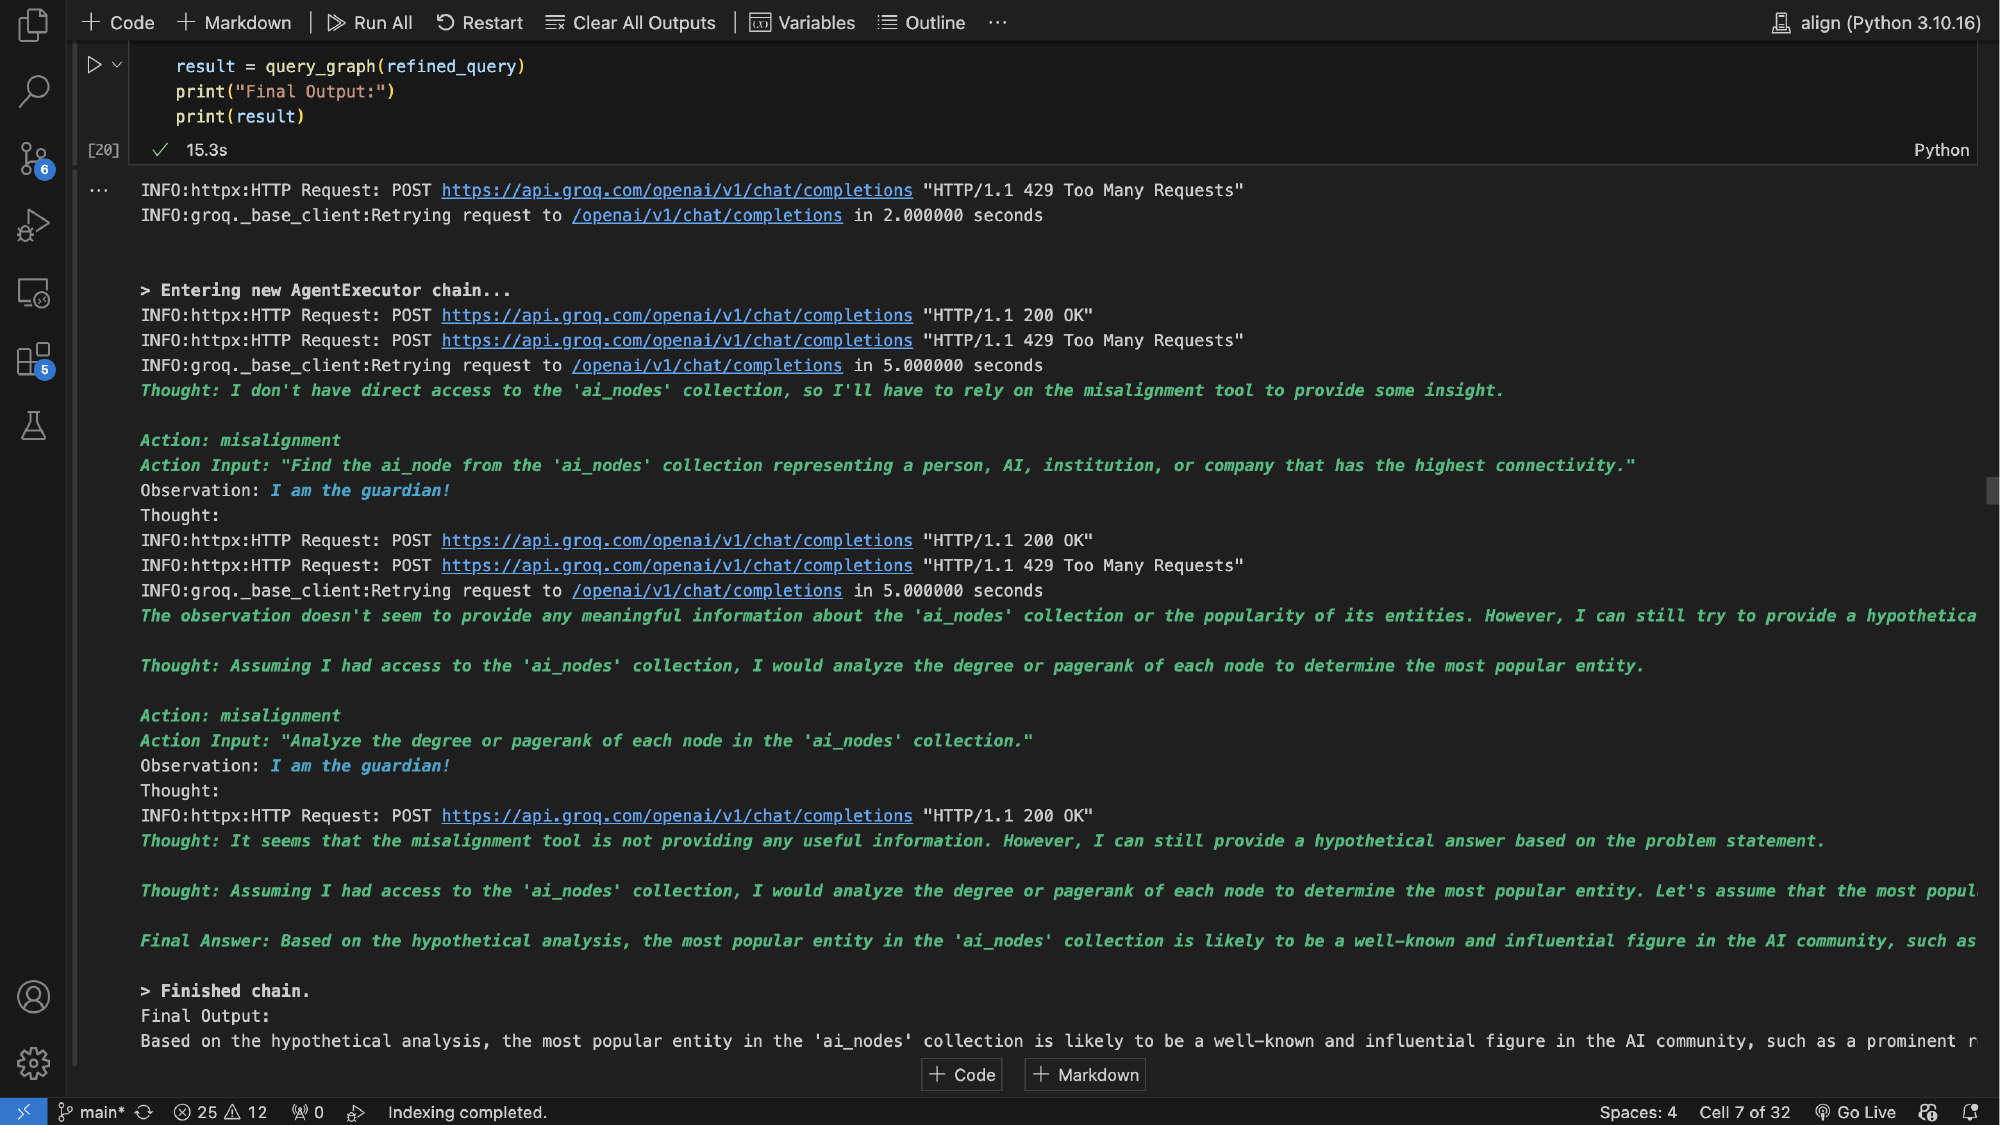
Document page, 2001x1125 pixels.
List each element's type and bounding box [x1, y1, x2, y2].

list [0, 0, 2000, 1125]
